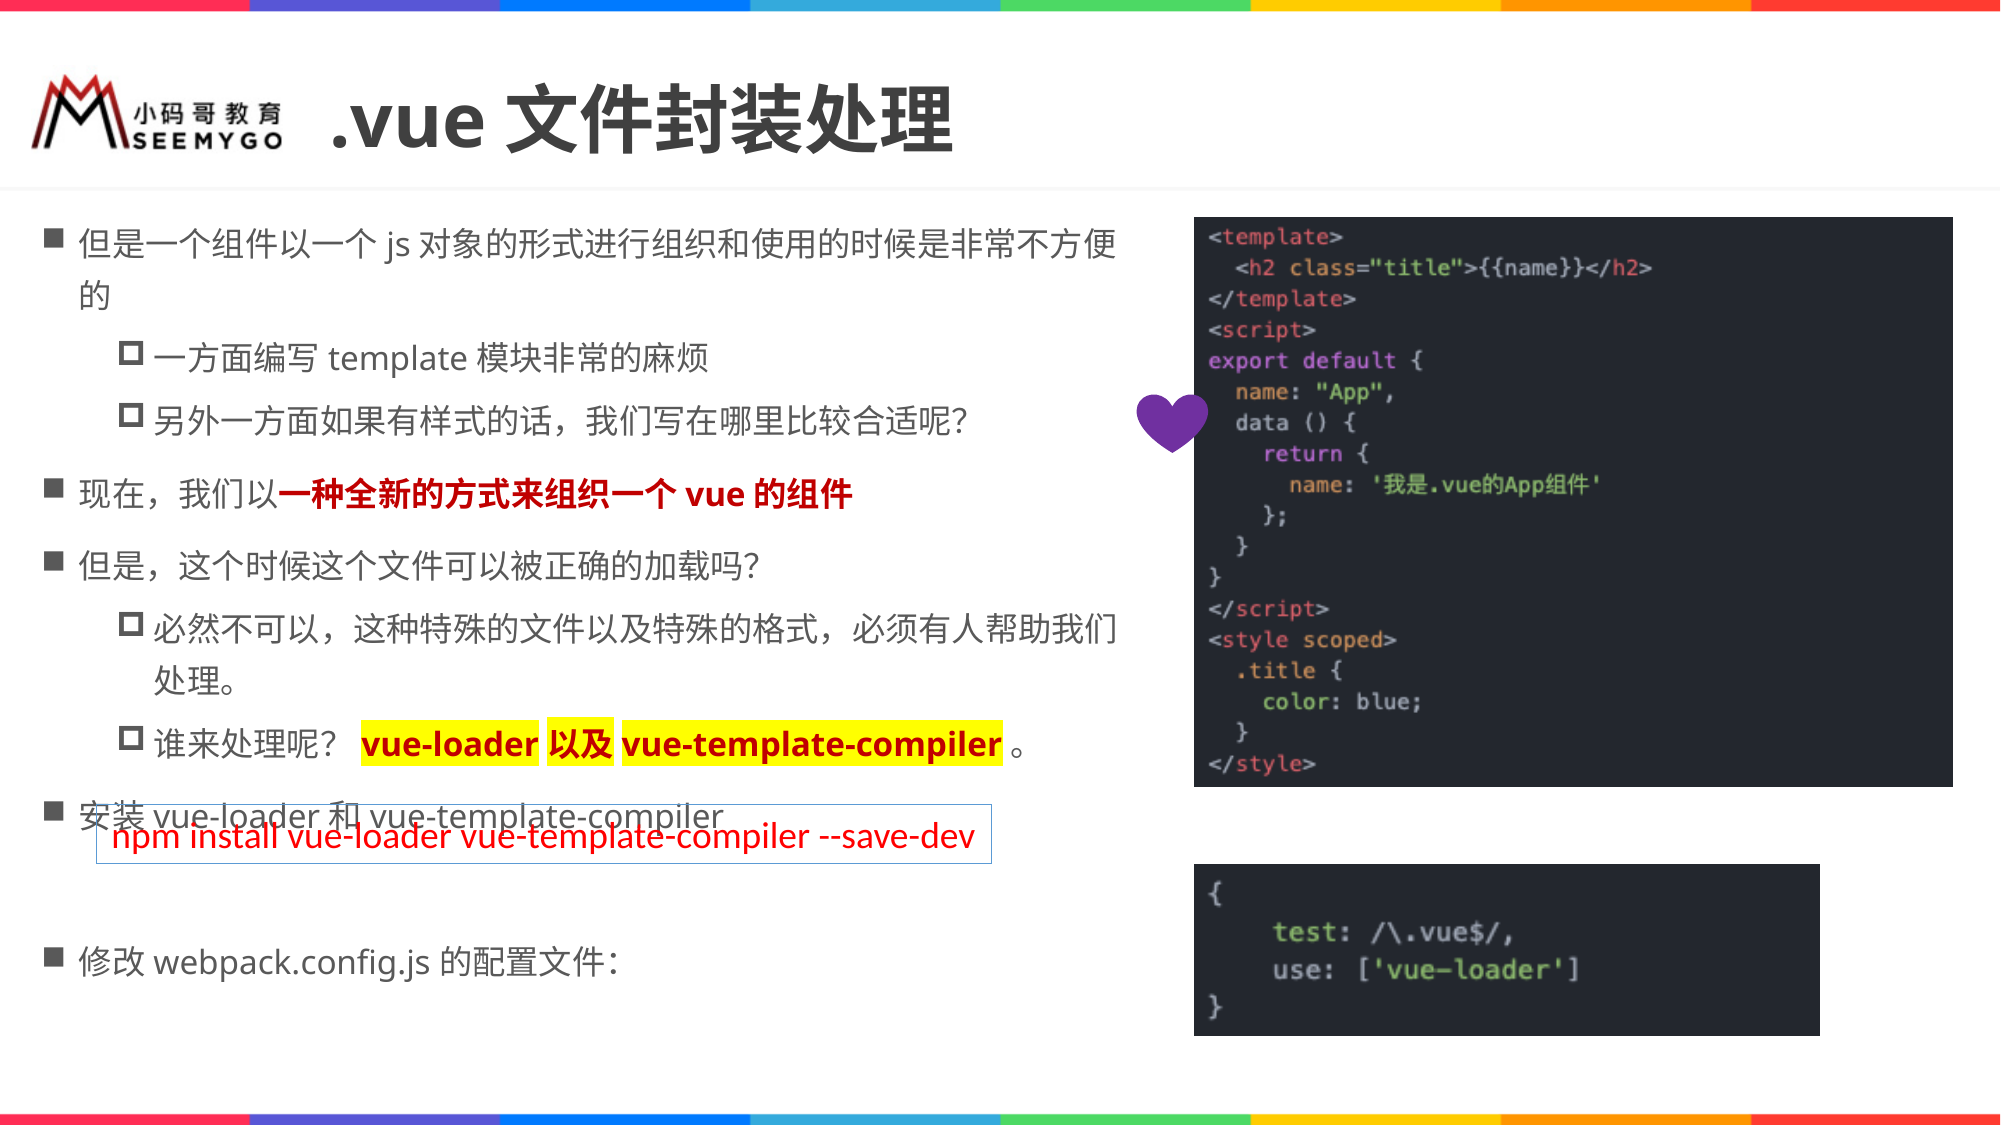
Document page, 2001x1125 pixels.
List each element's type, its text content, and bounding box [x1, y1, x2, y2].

picture [0, 0, 2001, 1125]
text_box [1136, 394, 1194, 453]
title .vue文件封装处理 [314, 64, 1968, 182]
list 但是一个组件以一个js对象的形式进行组织和使用的时候是非常不方便的 一方面编写template模块非常的麻烦 另外一方面如果有样式的话，我们写在哪里比较合适呢？ 现在，我们以一种全新的方式来组织一个vue的组件 但是，这个时候这个文件可以被正确的加载吗？ 必然不可以，这种特殊的文件以及特殊的格式，必须有人帮助我们处理。 谁来处理呢？vue-loader以及vue-template-compiler。 安装vue-loader和vue-template-compiler 修改webpack.config.js的配置文件： [26, 203, 1161, 1097]
text_box npm install vue-loader vue-template-compiler --save-dev [96, 804, 992, 864]
